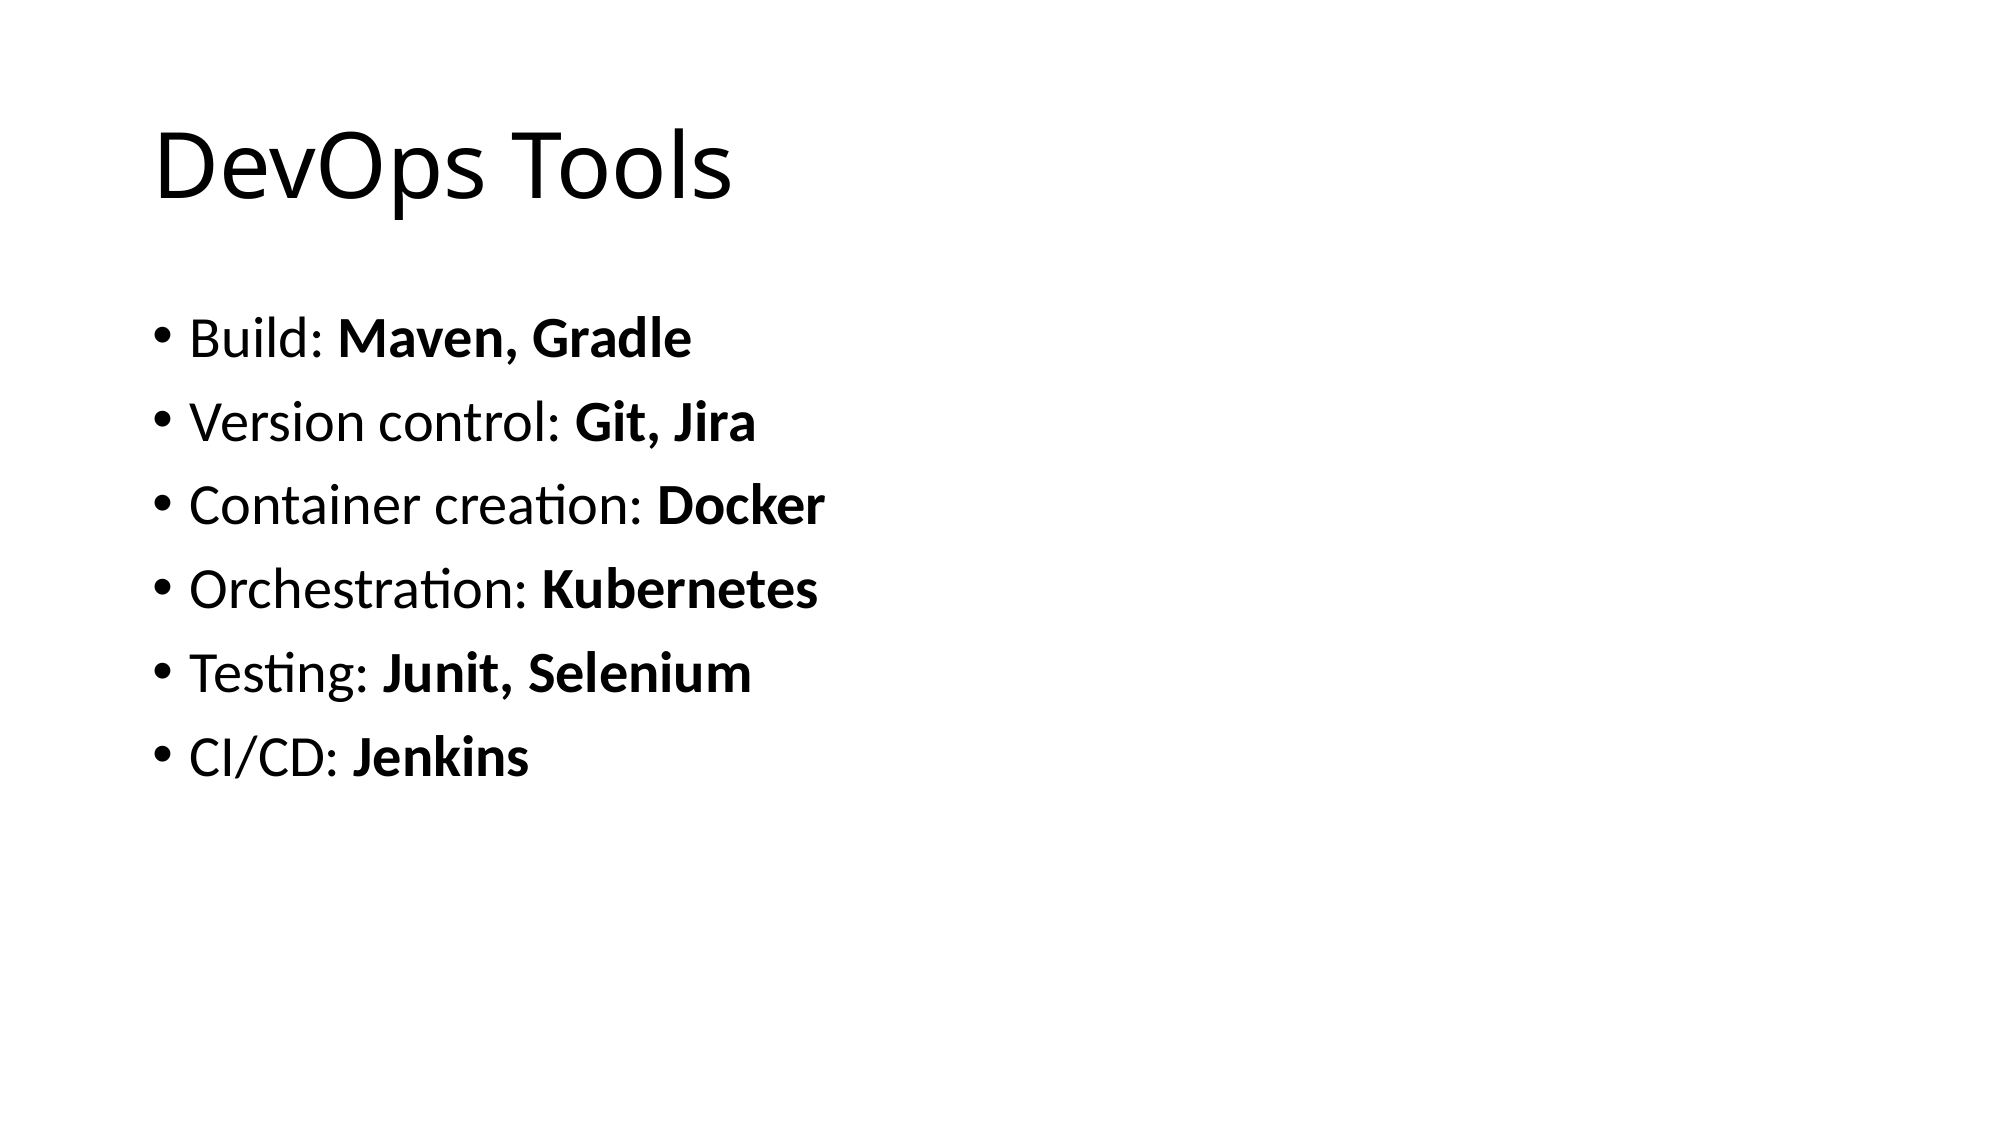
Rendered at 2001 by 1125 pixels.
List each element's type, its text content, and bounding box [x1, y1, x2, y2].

list Build: Maven, Gradle Version control: Git, Jira Container creation: Docker Orchestration: Kubernetes Testing: Junit, Selenium CI/CD: Jenkins [137, 299, 1863, 1014]
title DevOps Tools [137, 59, 1863, 278]
